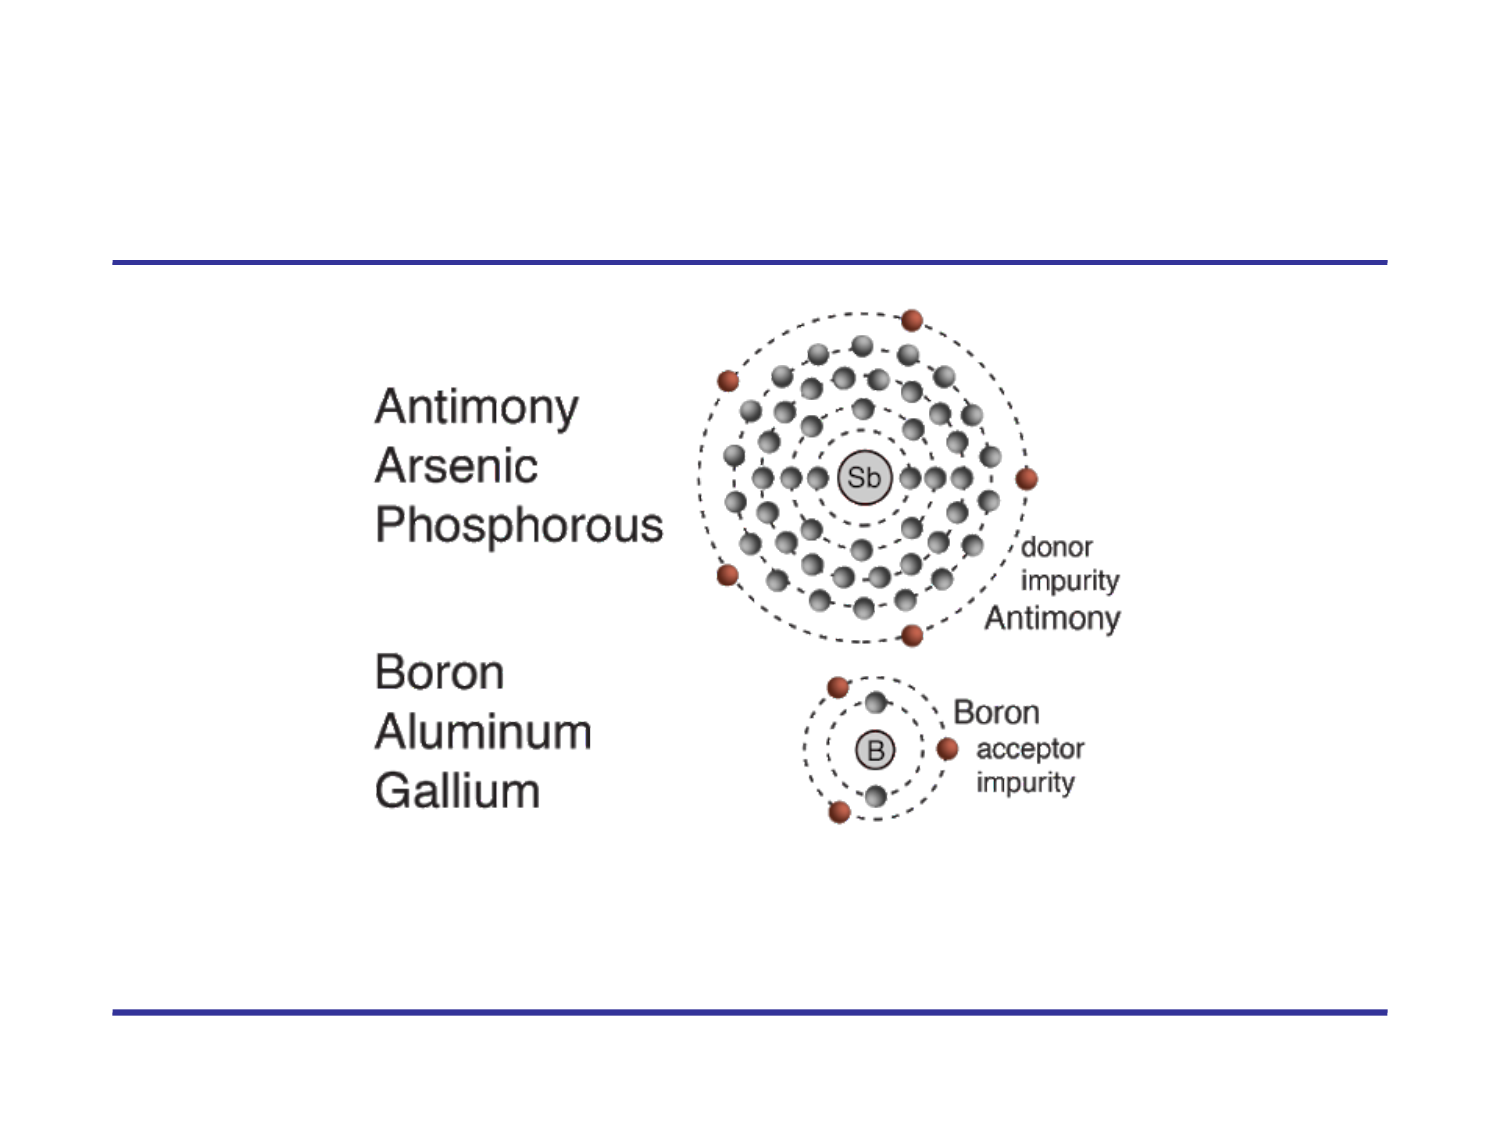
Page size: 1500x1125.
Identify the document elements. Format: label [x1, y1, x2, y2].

picture [349, 288, 1151, 837]
